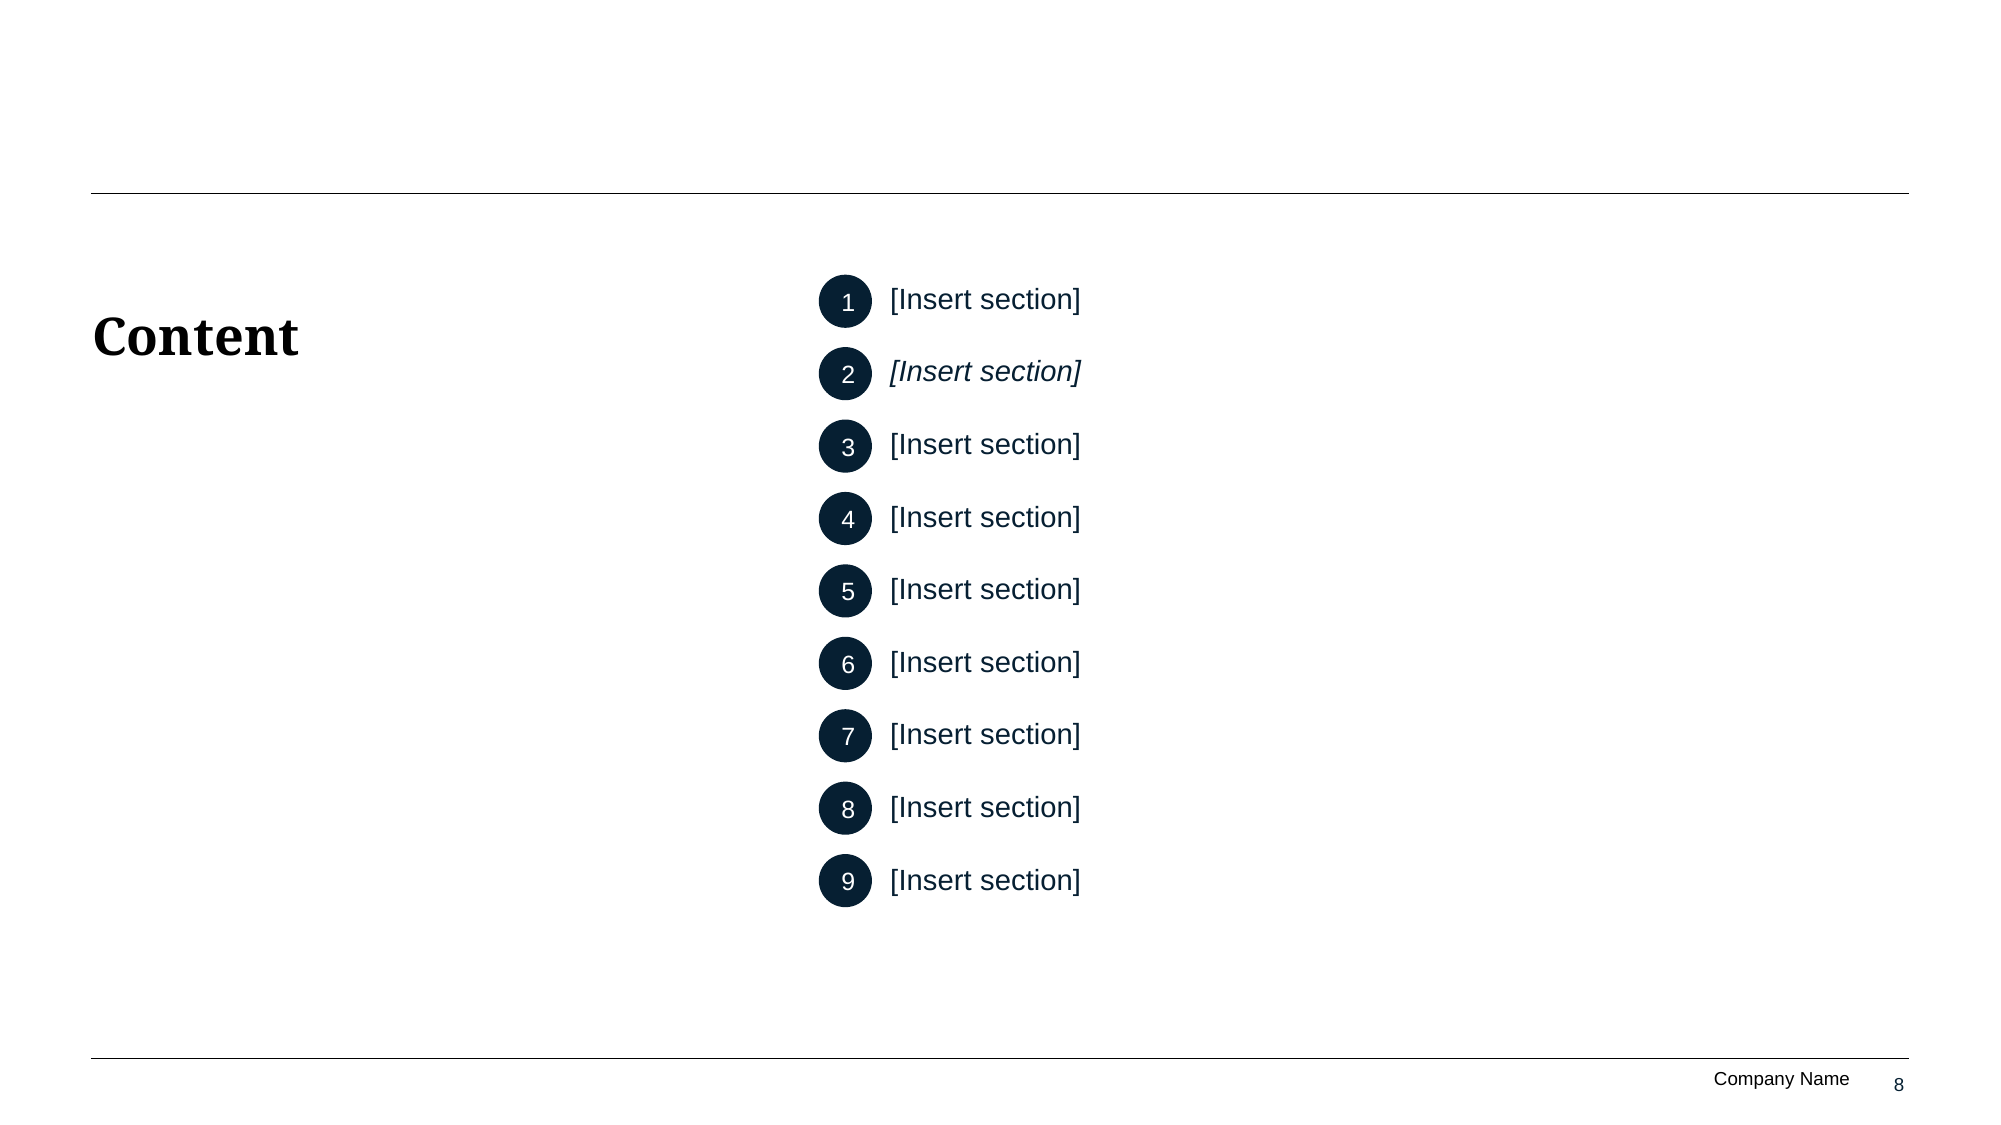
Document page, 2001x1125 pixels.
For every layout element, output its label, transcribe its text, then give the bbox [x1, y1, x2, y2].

list [Insert section] [Insert section] [Insert section] [Insert section] [Insert section] [Insert section] [Insert section] [Insert section] [Insert section] [818, 272, 1910, 1002]
text_box 1 [818, 274, 872, 328]
text_box 9 [818, 854, 872, 908]
title Content [77, 272, 570, 406]
text_box 4 [818, 491, 872, 546]
text_box 2 [818, 347, 872, 401]
text_box 5 [818, 564, 872, 618]
text_box 7 [818, 709, 872, 763]
slide_number 8 [1858, 1054, 1920, 1114]
text_box 6 [818, 636, 872, 690]
text_box 3 [818, 419, 872, 473]
text_box 8 [818, 781, 872, 835]
